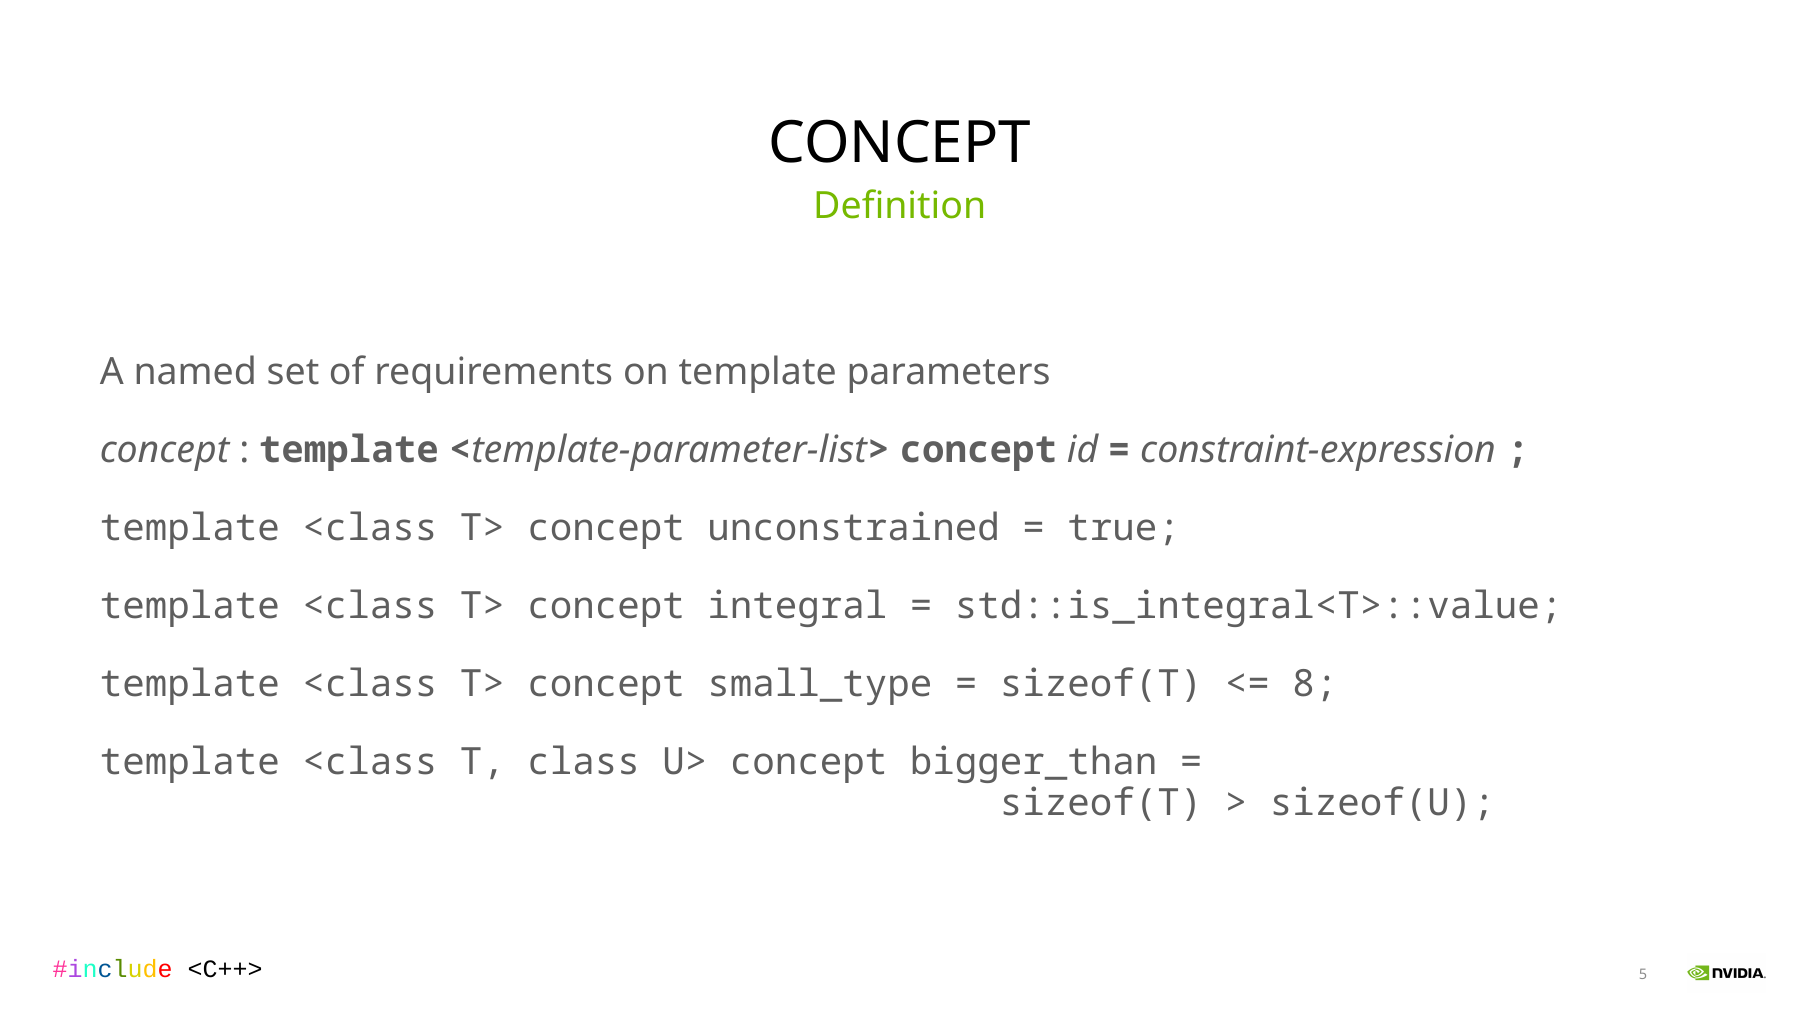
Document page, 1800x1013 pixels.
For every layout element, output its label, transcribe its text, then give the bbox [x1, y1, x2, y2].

title Concept [81, 85, 1719, 178]
list Definition [81, 178, 1719, 265]
list A named set of requirements on template parameters concept : template <template-parameter-list> concept id = constraint-expression ; template <class T> concept unconstrained = true; template <class T> concept integral = std::is_integral<T>::value; template <class T> concept small_type = sizeof(T) <= 8; template <class T, class U> concept bigger_than = sizeof(T) > sizeof(U); [84, 344, 1717, 956]
picture [1687, 953, 1766, 993]
